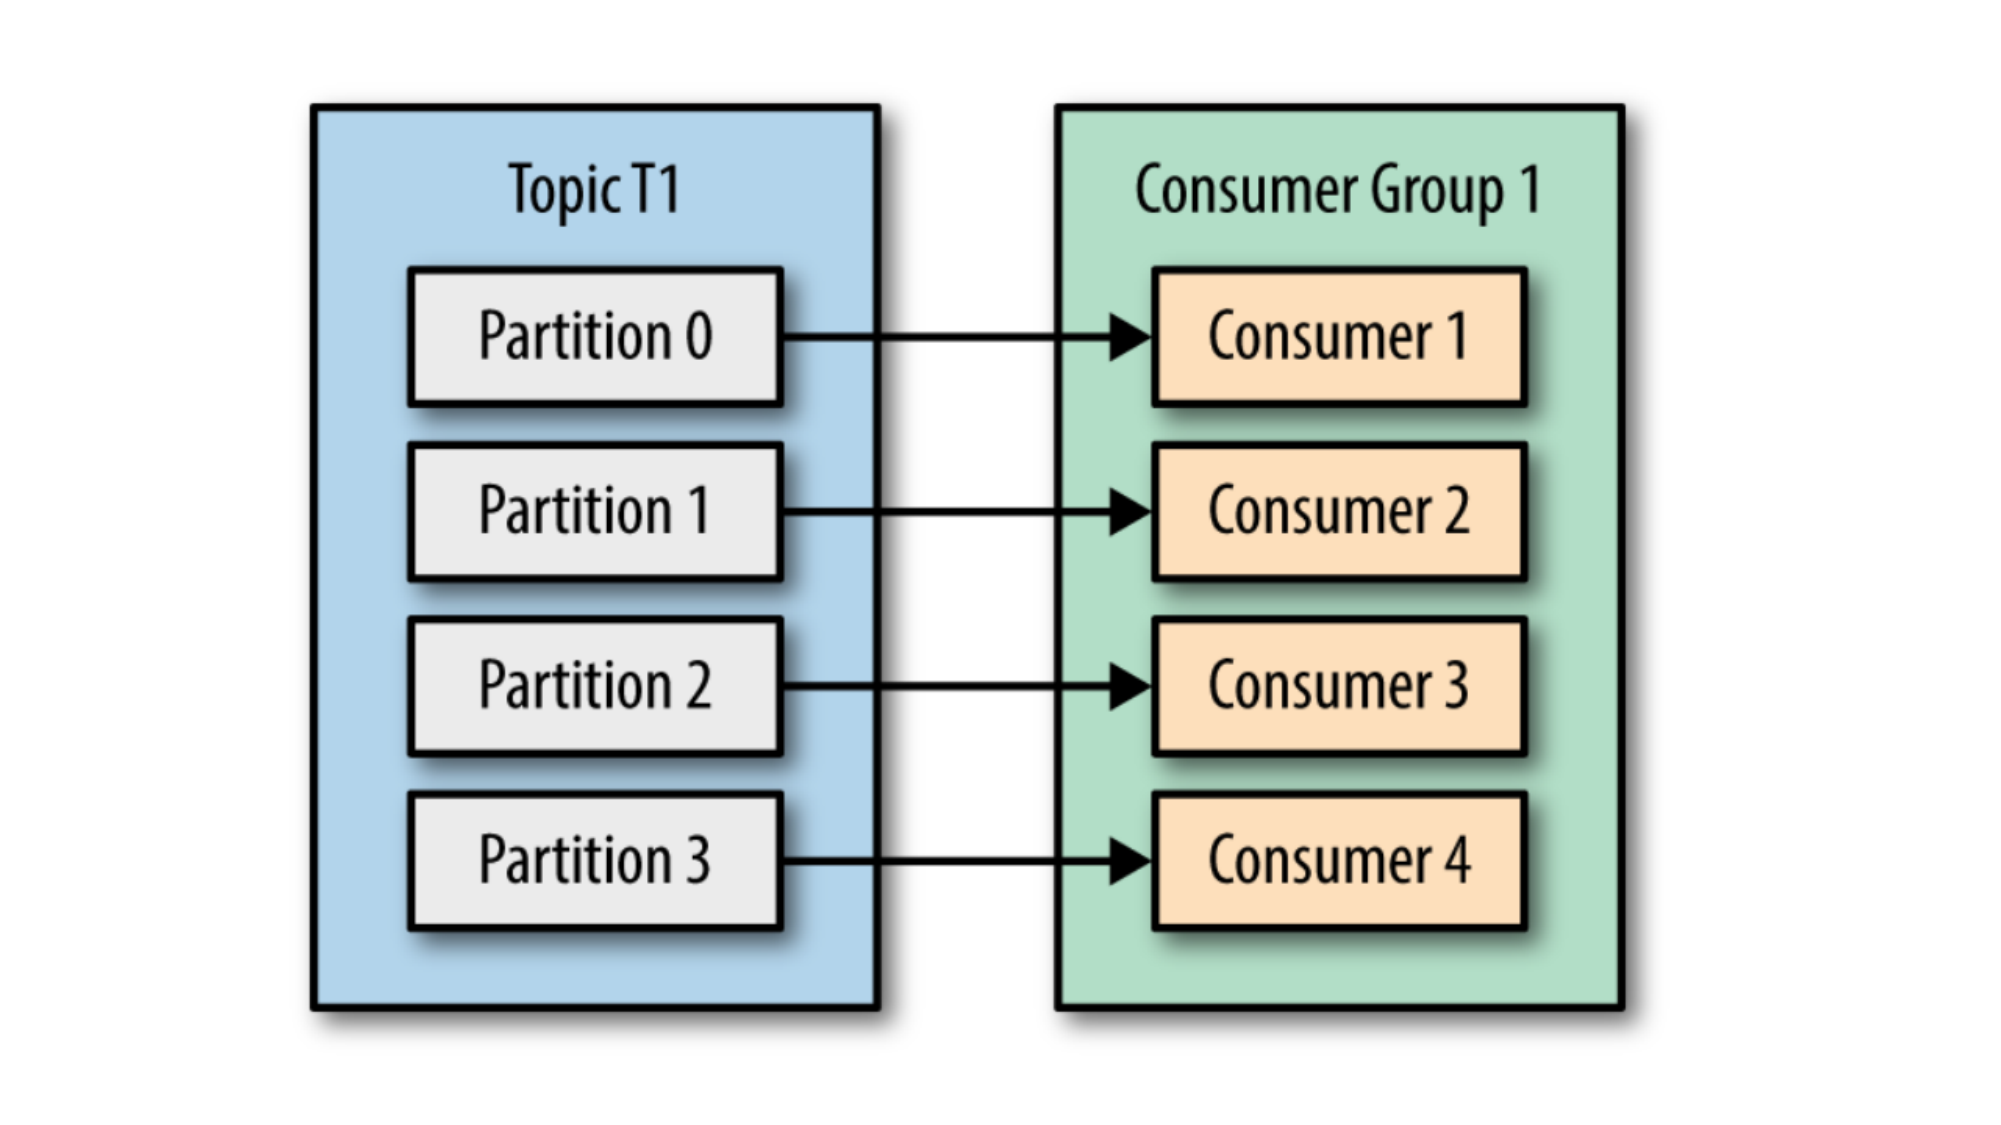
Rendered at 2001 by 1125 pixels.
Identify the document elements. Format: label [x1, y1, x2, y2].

picture [170, 66, 1829, 1059]
